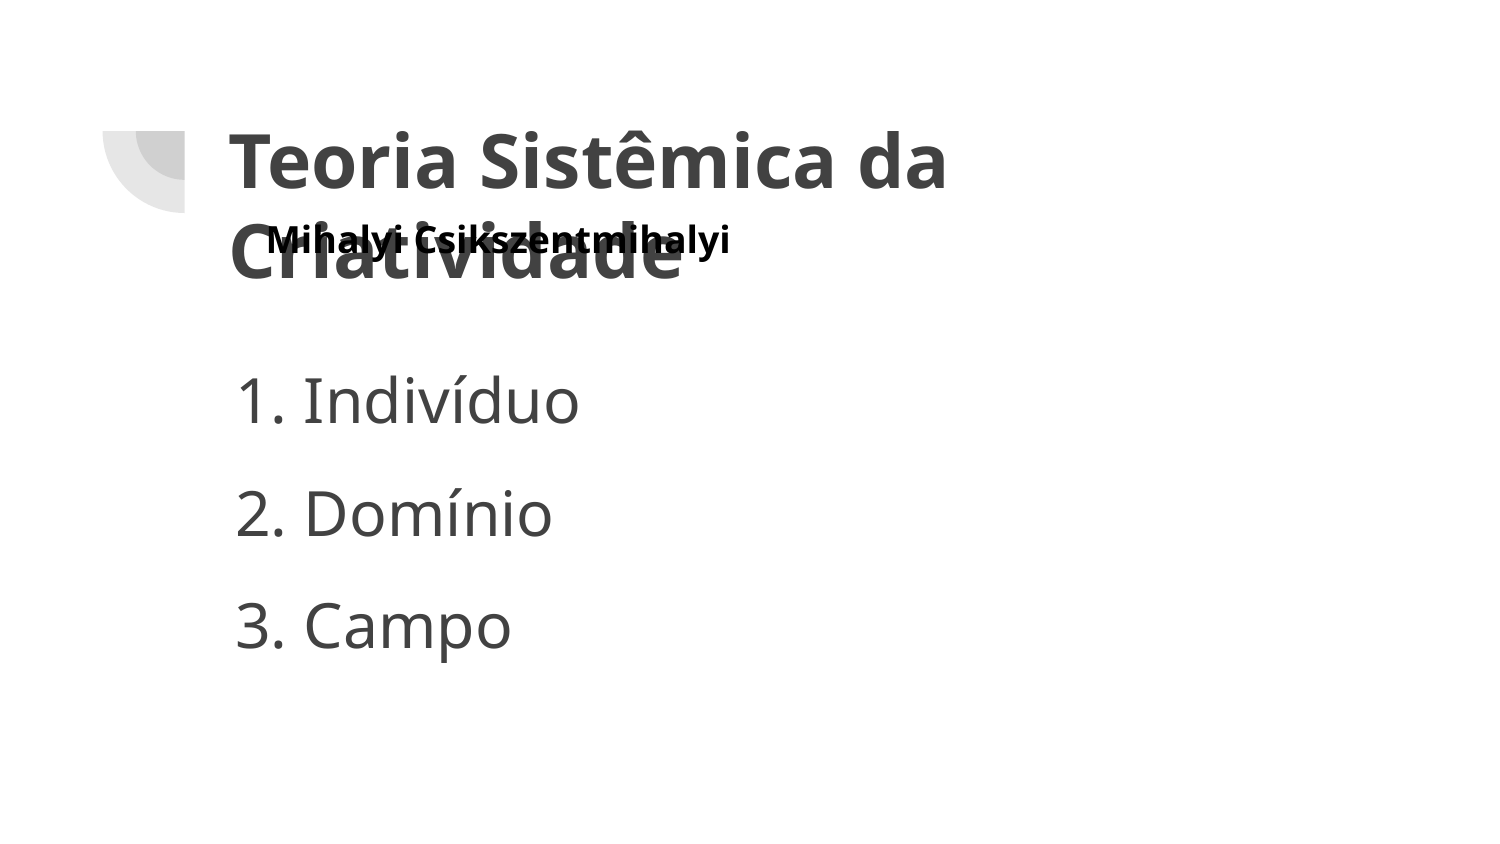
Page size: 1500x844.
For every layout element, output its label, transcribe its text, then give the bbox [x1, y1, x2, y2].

text_box Mihalyi Csikszentmihalyi [250, 200, 981, 270]
list Indivíduo Domínio Campo [213, 308, 1368, 726]
title Teoria Sistêmica da Criatividade [213, 98, 1404, 263]
